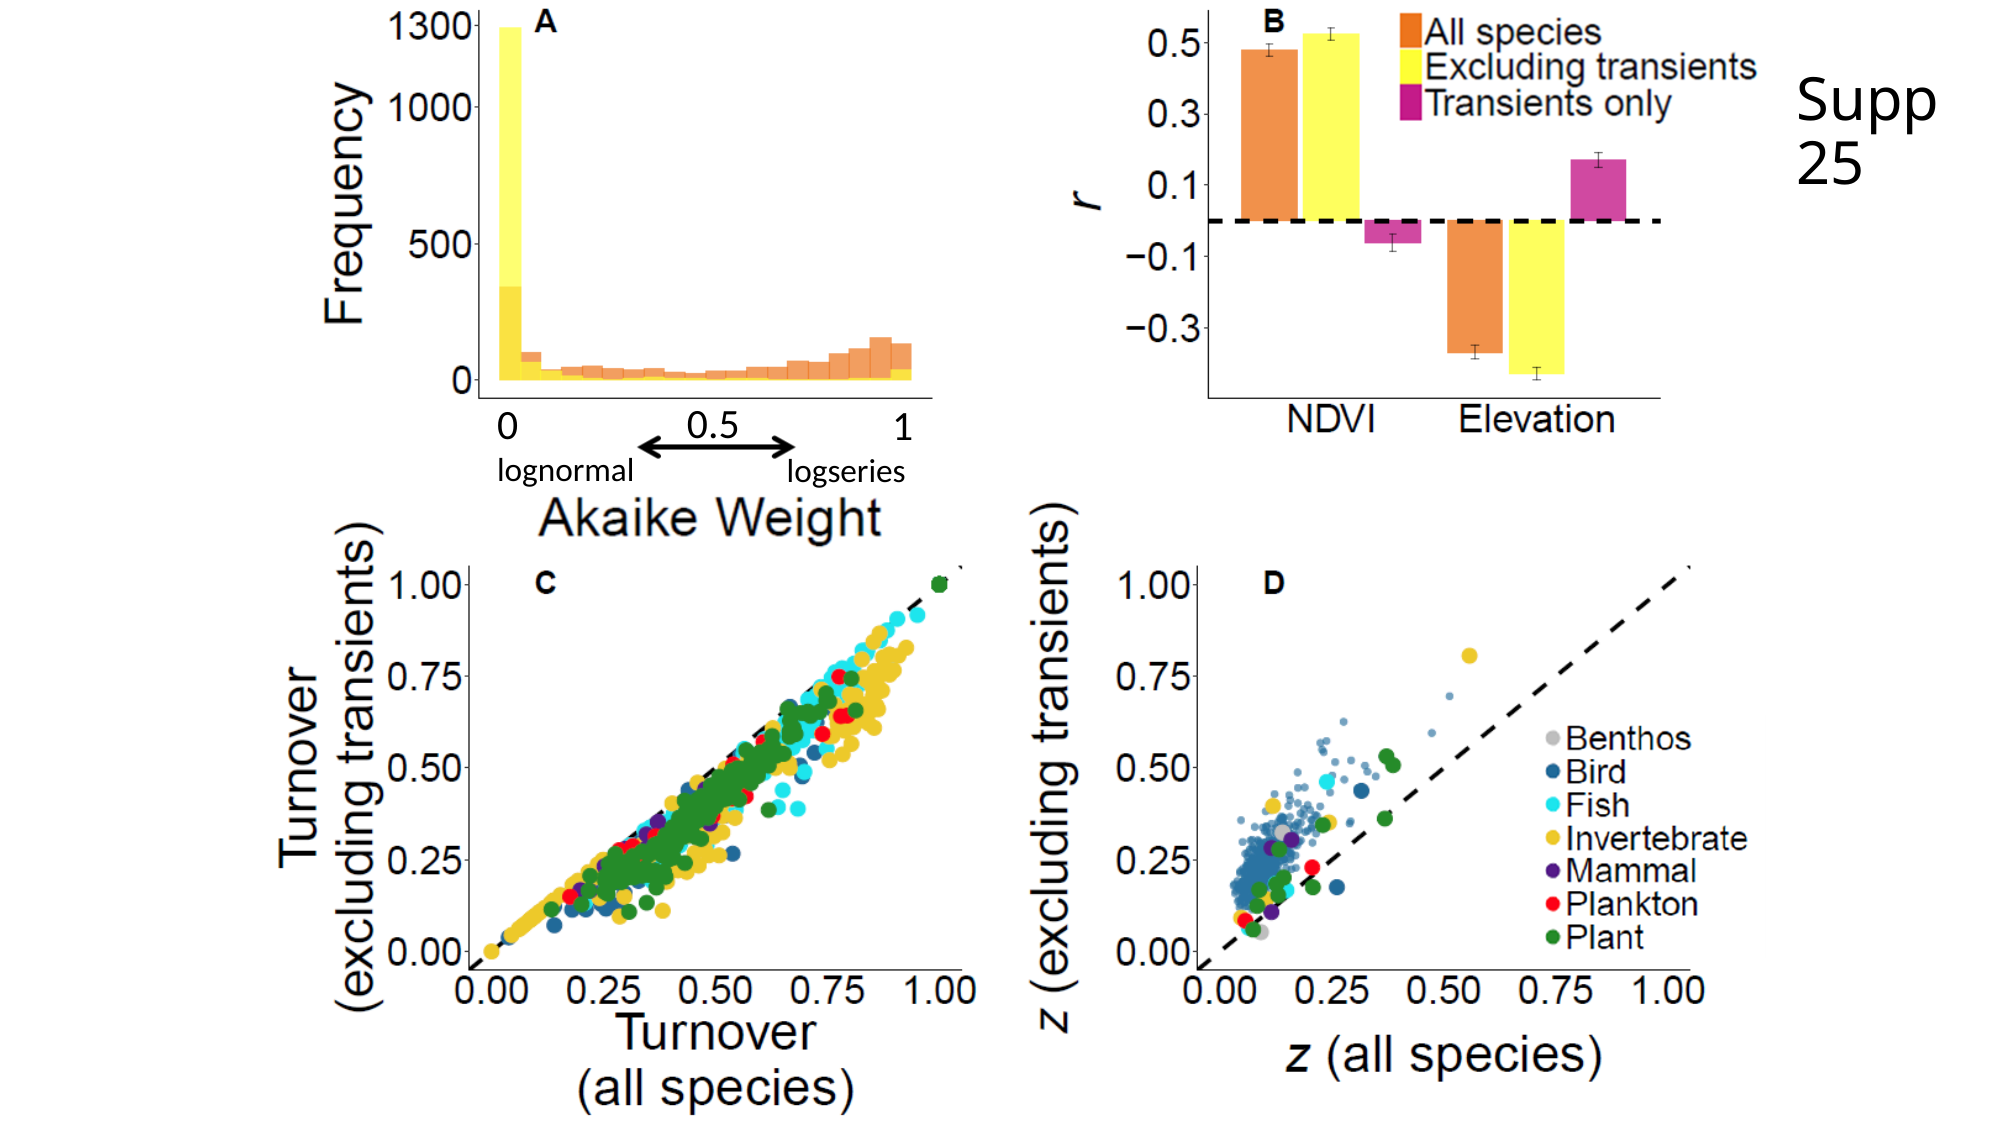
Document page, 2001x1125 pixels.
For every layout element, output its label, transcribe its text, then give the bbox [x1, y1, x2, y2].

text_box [271, 0, 1730, 1125]
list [1525, 715, 1767, 958]
picture [1363, 0, 1767, 135]
title Supp 25 [1781, 59, 2000, 278]
